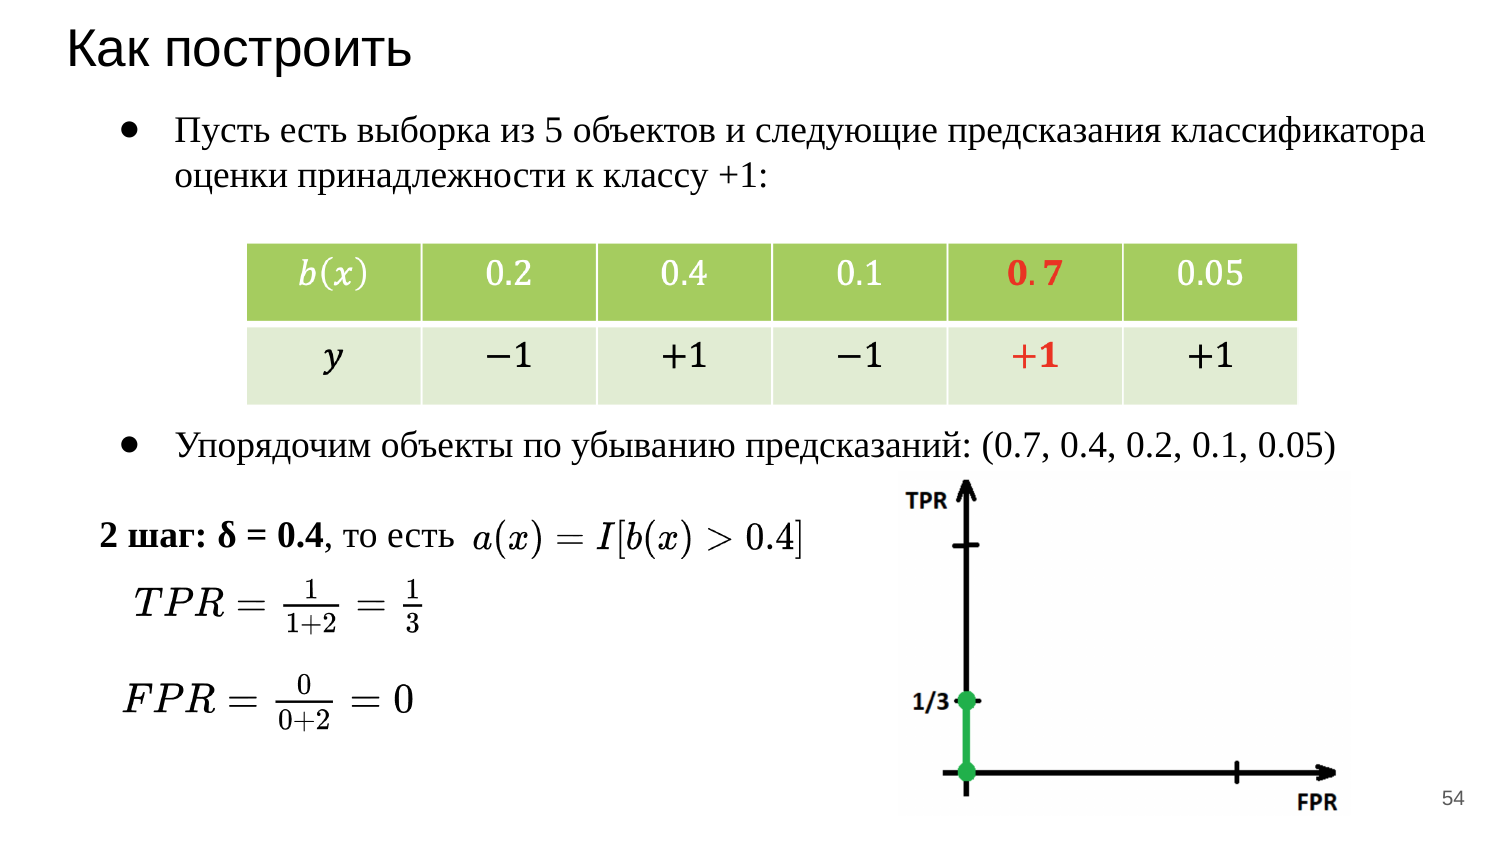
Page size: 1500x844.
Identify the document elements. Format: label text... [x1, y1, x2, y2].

slide_number ‹#› [1389, 764, 1480, 830]
picture [121, 669, 414, 735]
picture [471, 515, 805, 563]
picture [898, 471, 1352, 816]
text_box Пусть есть выборка из 5 объектов и следующие предсказания классификатора оценки принадлежности к классу +1: Упорядочим объекты по убыванию предсказаний: (0.7, 0.4, 0.2, 0.1, 0.05) 2 шаг: δ = 0.4, то есть [84, 90, 1460, 695]
picture [133, 576, 427, 638]
title Как построить [51, 0, 1449, 92]
picture [244, 242, 1299, 406]
